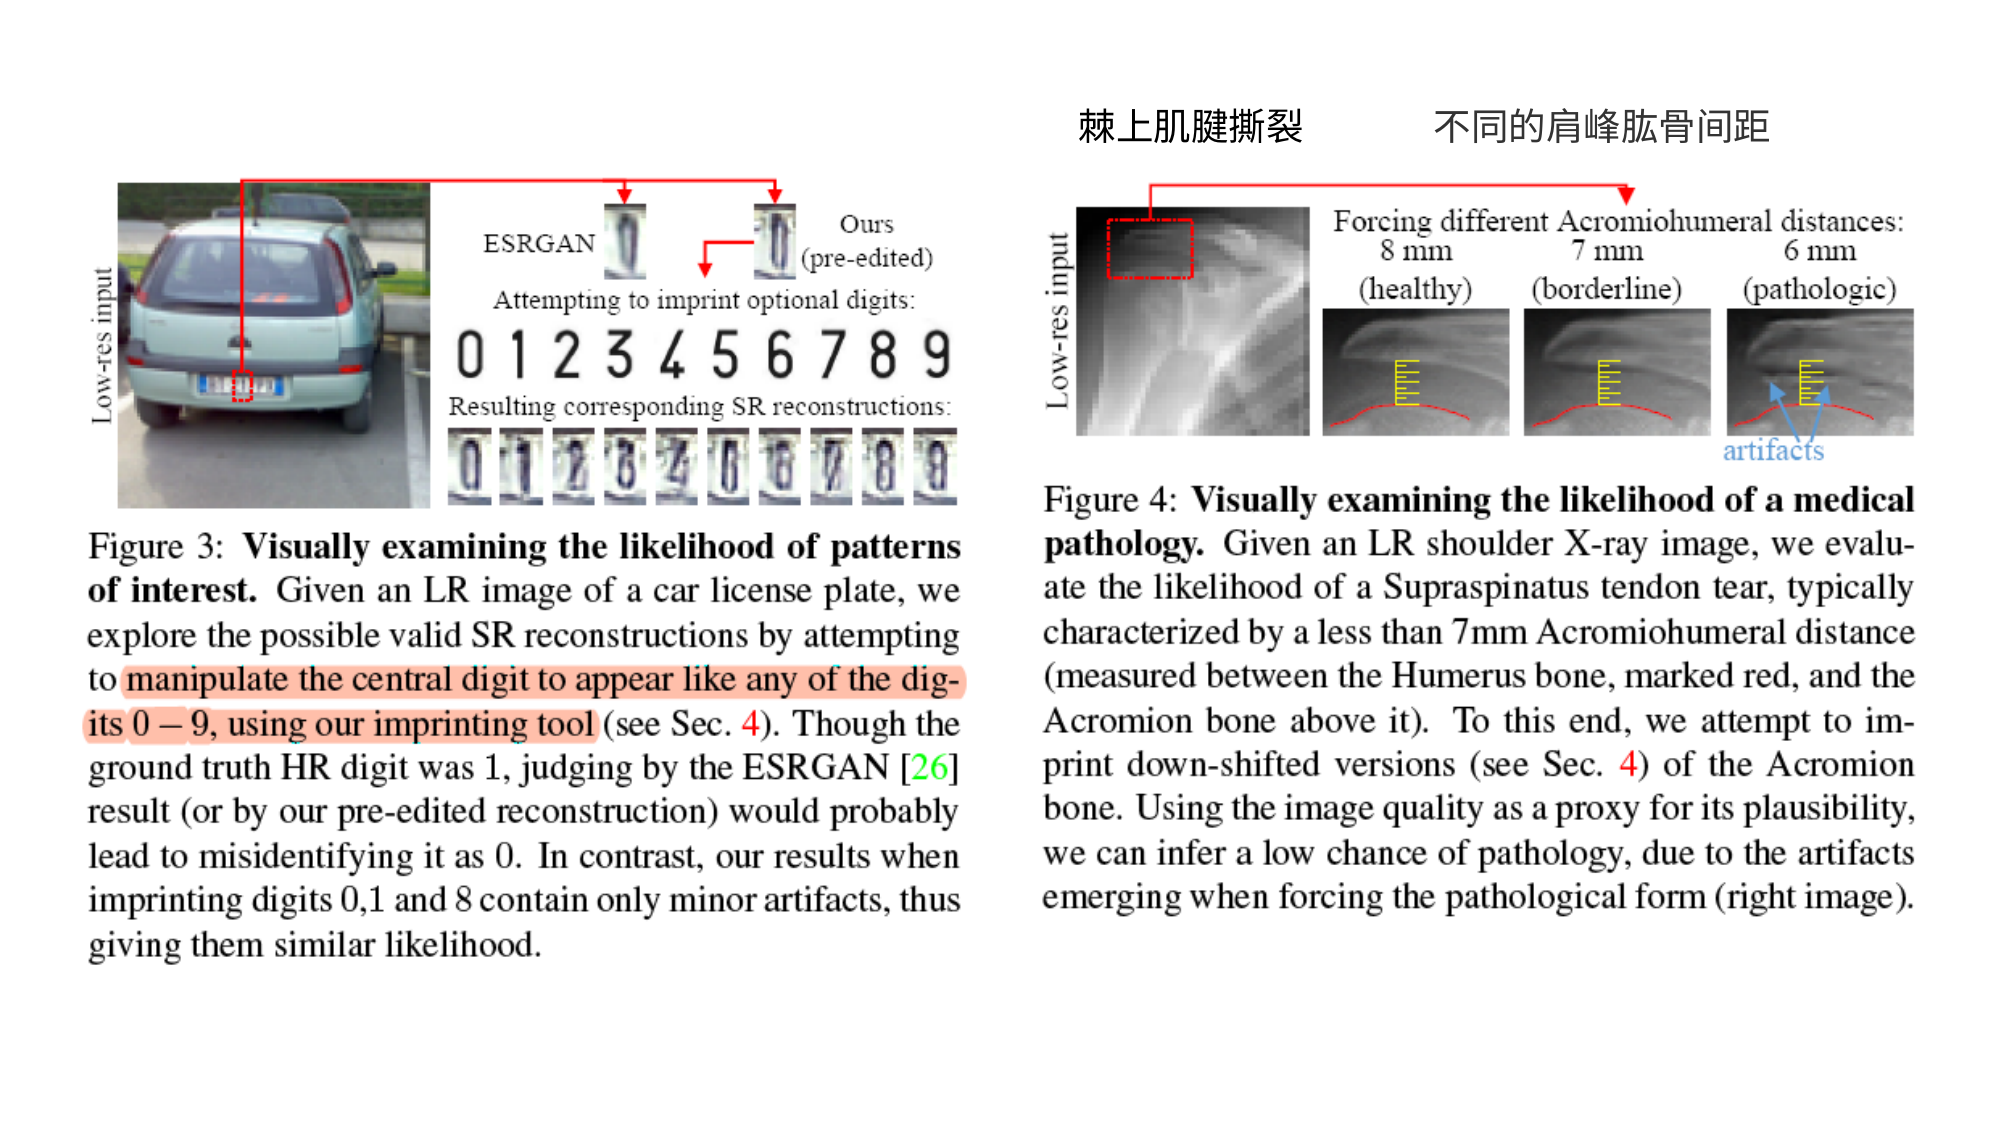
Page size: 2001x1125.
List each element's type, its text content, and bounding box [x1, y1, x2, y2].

picture [81, 167, 1919, 973]
text_box 棘上肌腱撕裂 [1063, 96, 1319, 156]
text_box 不同的肩峰肱骨间距 [1419, 96, 1787, 156]
